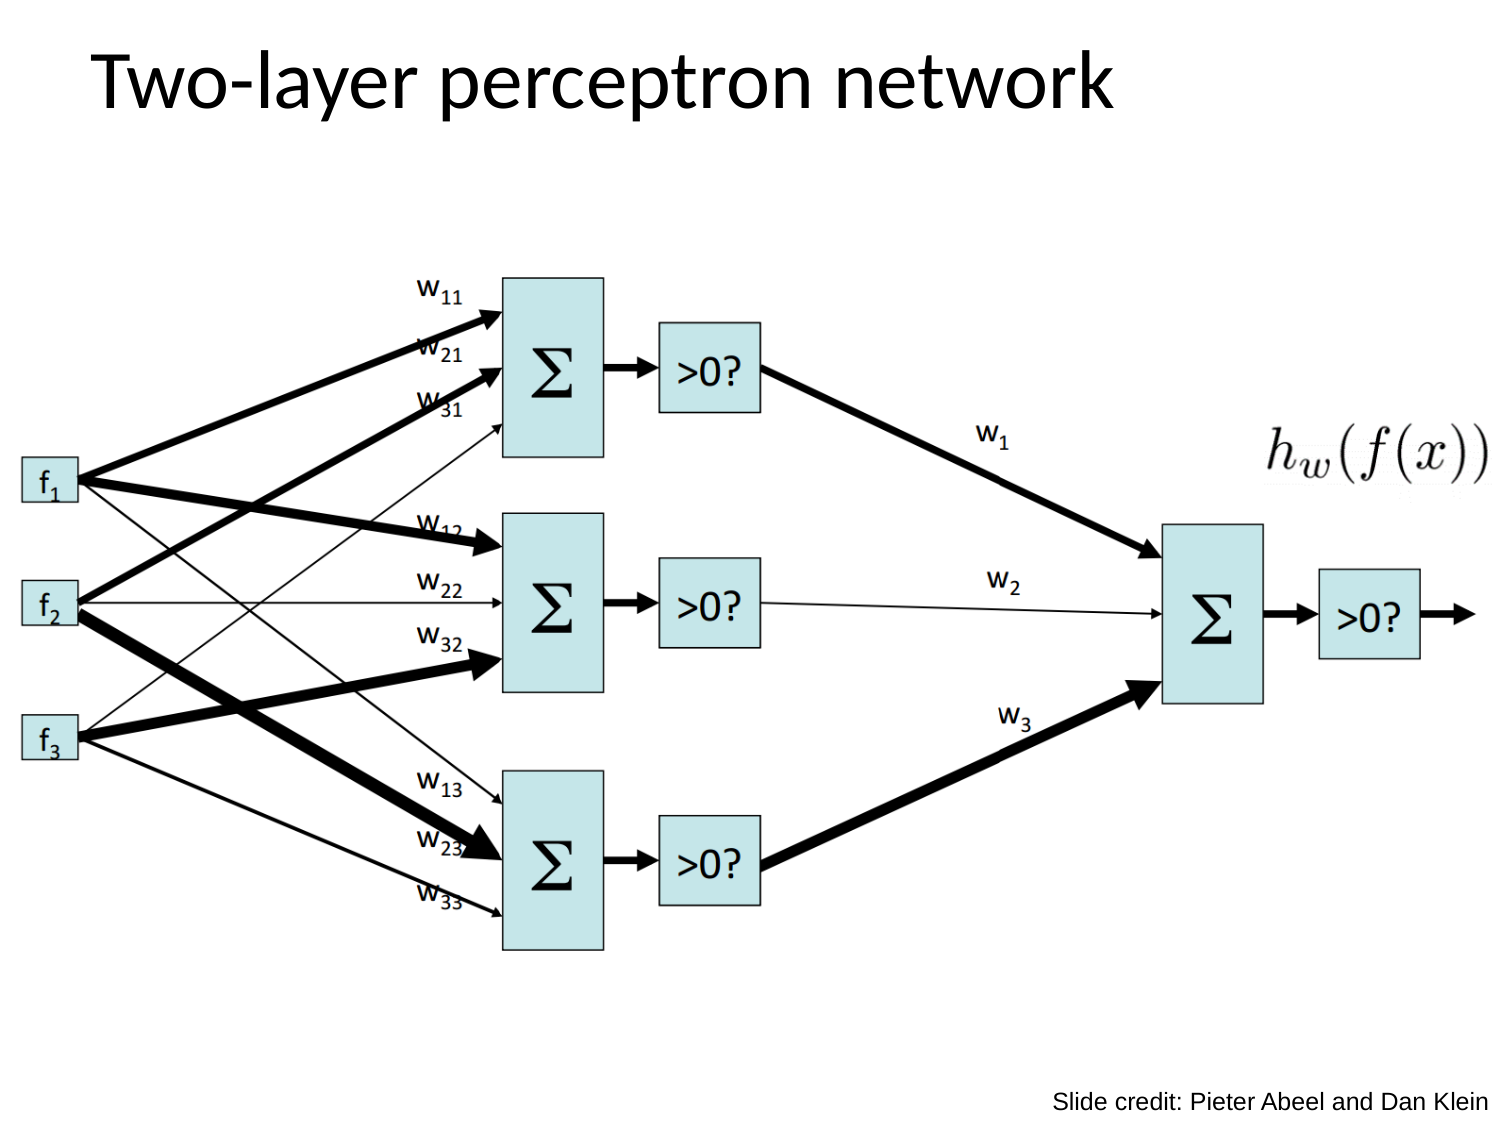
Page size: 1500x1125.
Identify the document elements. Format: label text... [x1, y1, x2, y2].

text_box Slide credit: Pieter Abeel and Dan Klein [1037, 1078, 1500, 1124]
title Two-layer perceptron network [75, 0, 1425, 150]
picture [0, 262, 1500, 964]
